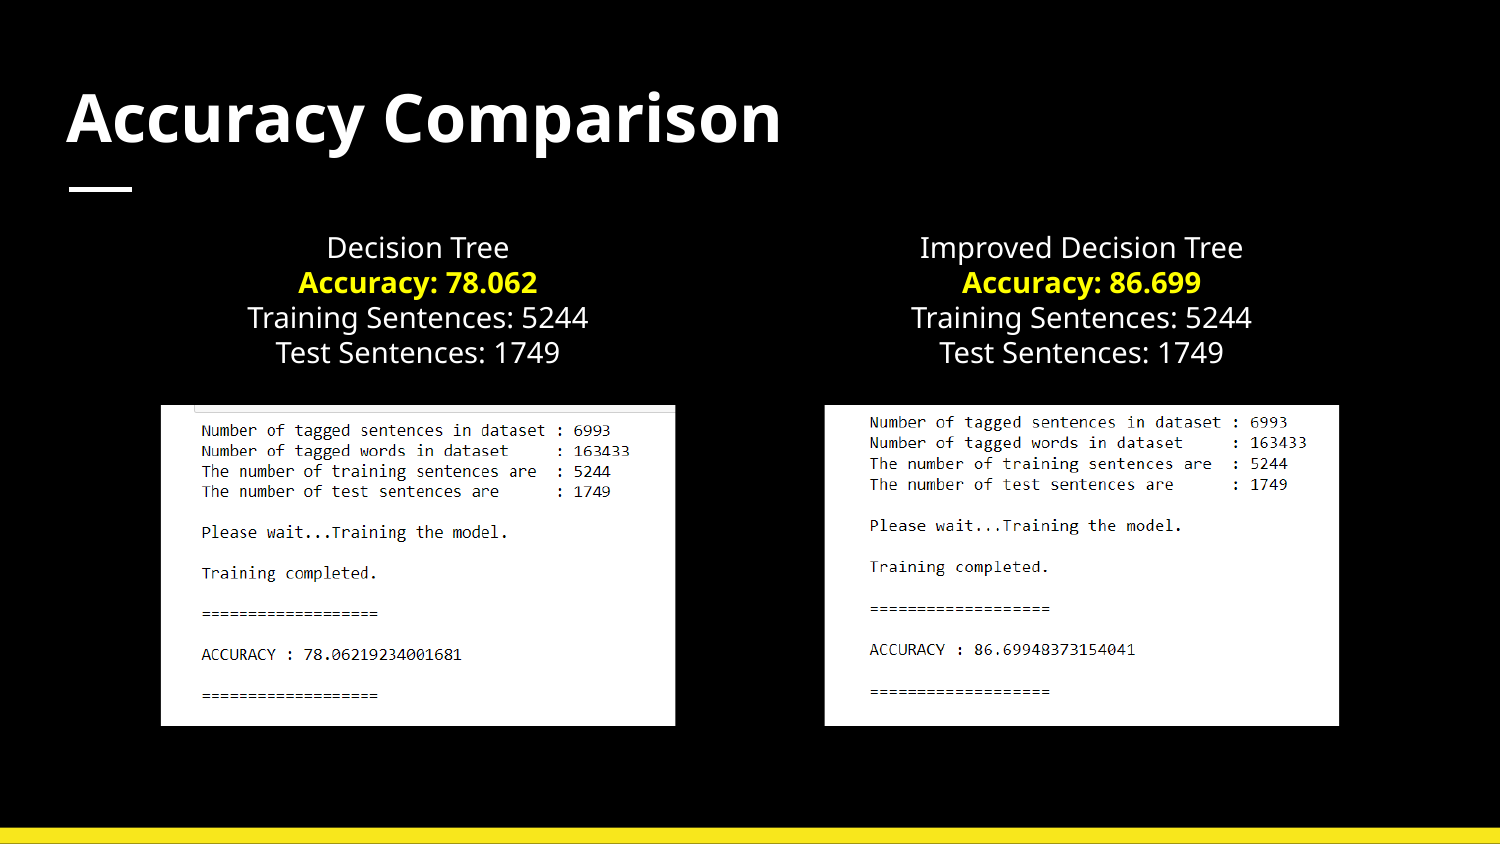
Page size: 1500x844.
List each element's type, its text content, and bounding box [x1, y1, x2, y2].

picture [160, 405, 676, 726]
text_box Improved Decision Tree Accuracy: 86.699 Training Sentences: 5244 Test Sentences: 1749 [866, 214, 1298, 389]
picture [824, 405, 1340, 726]
text_box Decision Tree Accuracy: 78.062 Training Sentences: 5244 Test Sentences: 1749 [202, 214, 634, 389]
title Accuracy Comparison [51, 61, 1449, 167]
